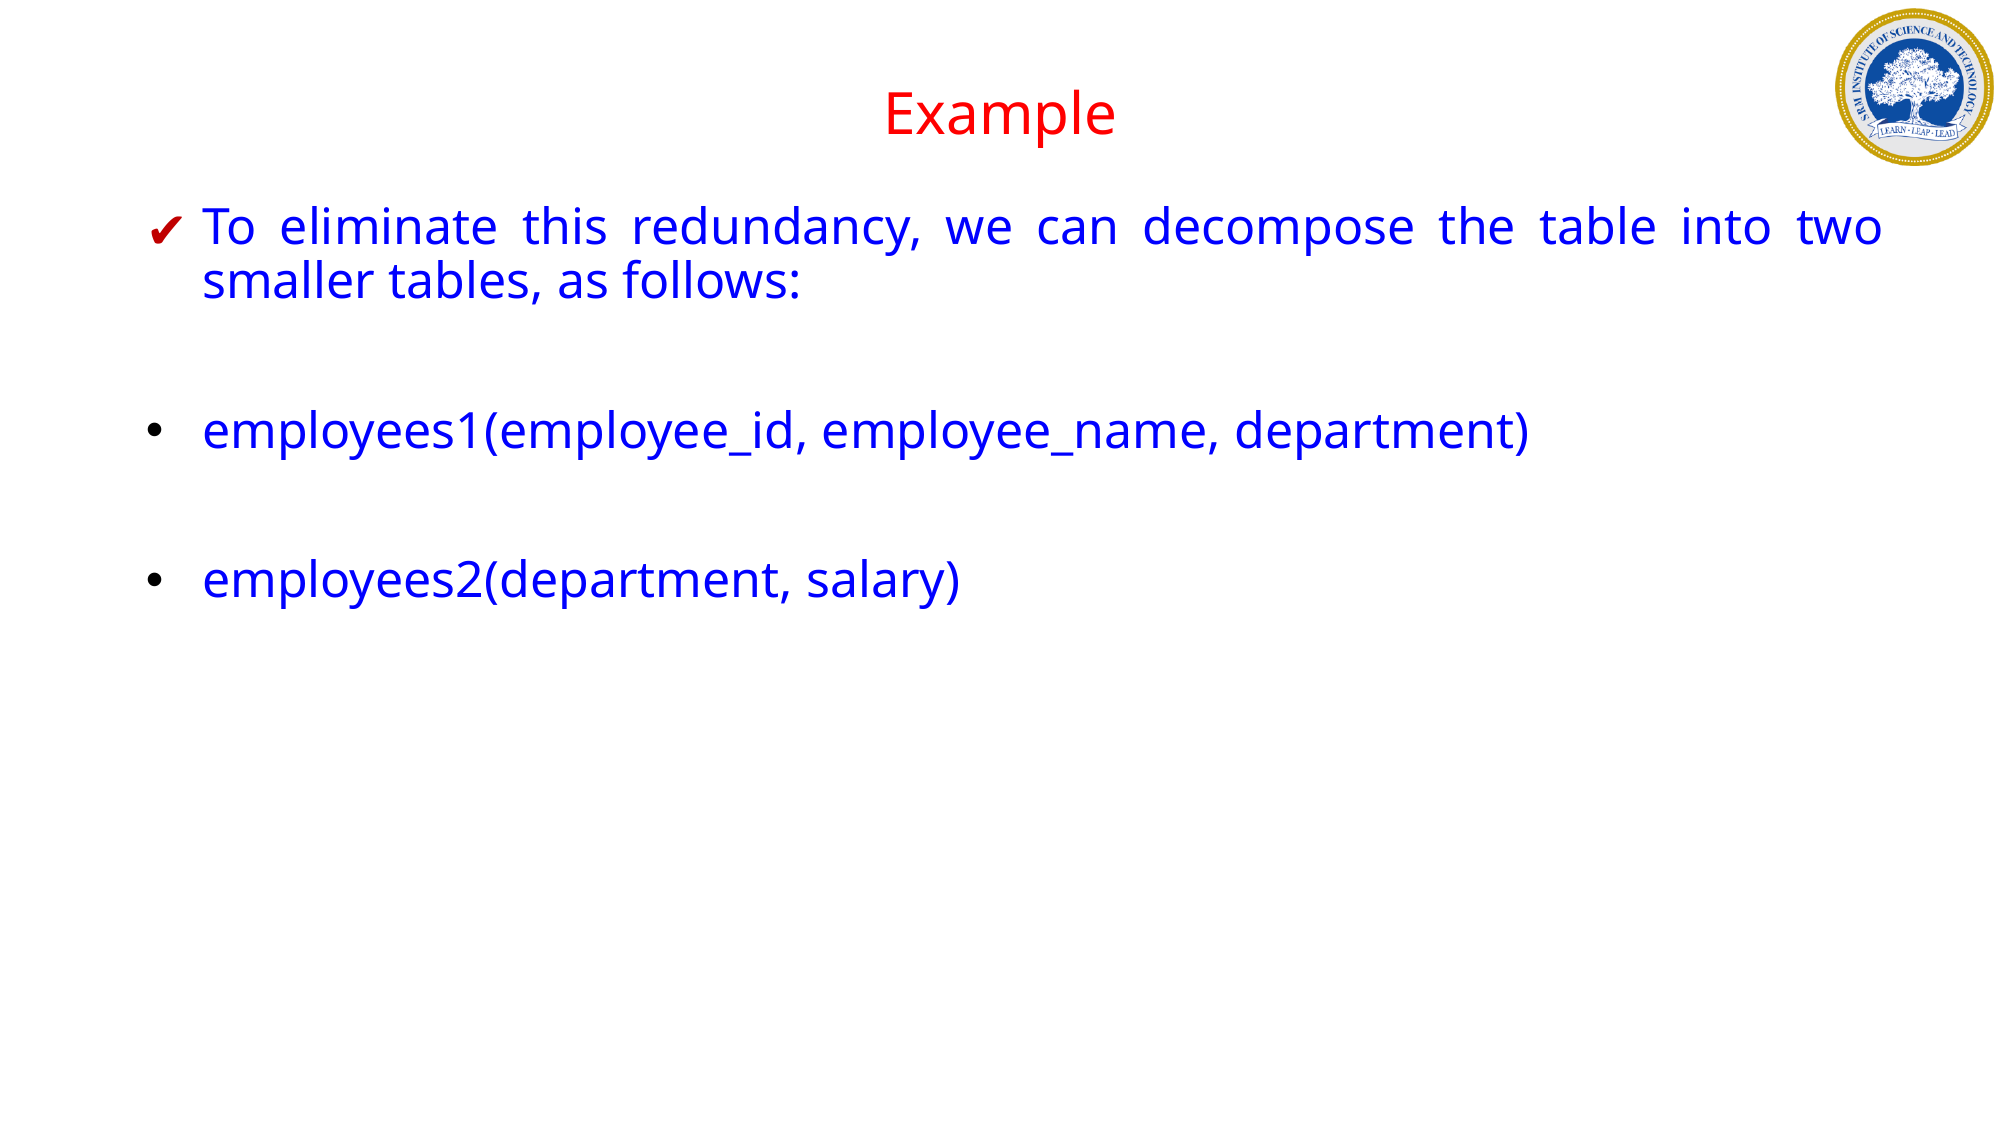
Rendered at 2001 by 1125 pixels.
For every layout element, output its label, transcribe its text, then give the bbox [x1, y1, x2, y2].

picture [1835, 8, 1994, 166]
list To eliminate this redundancy, we can decompose the table into two smaller tables, as follows: employees1(employee_id, employee_name, department) employees2(department, salary) [112, 193, 1900, 997]
text_box Example [79, 78, 1921, 155]
